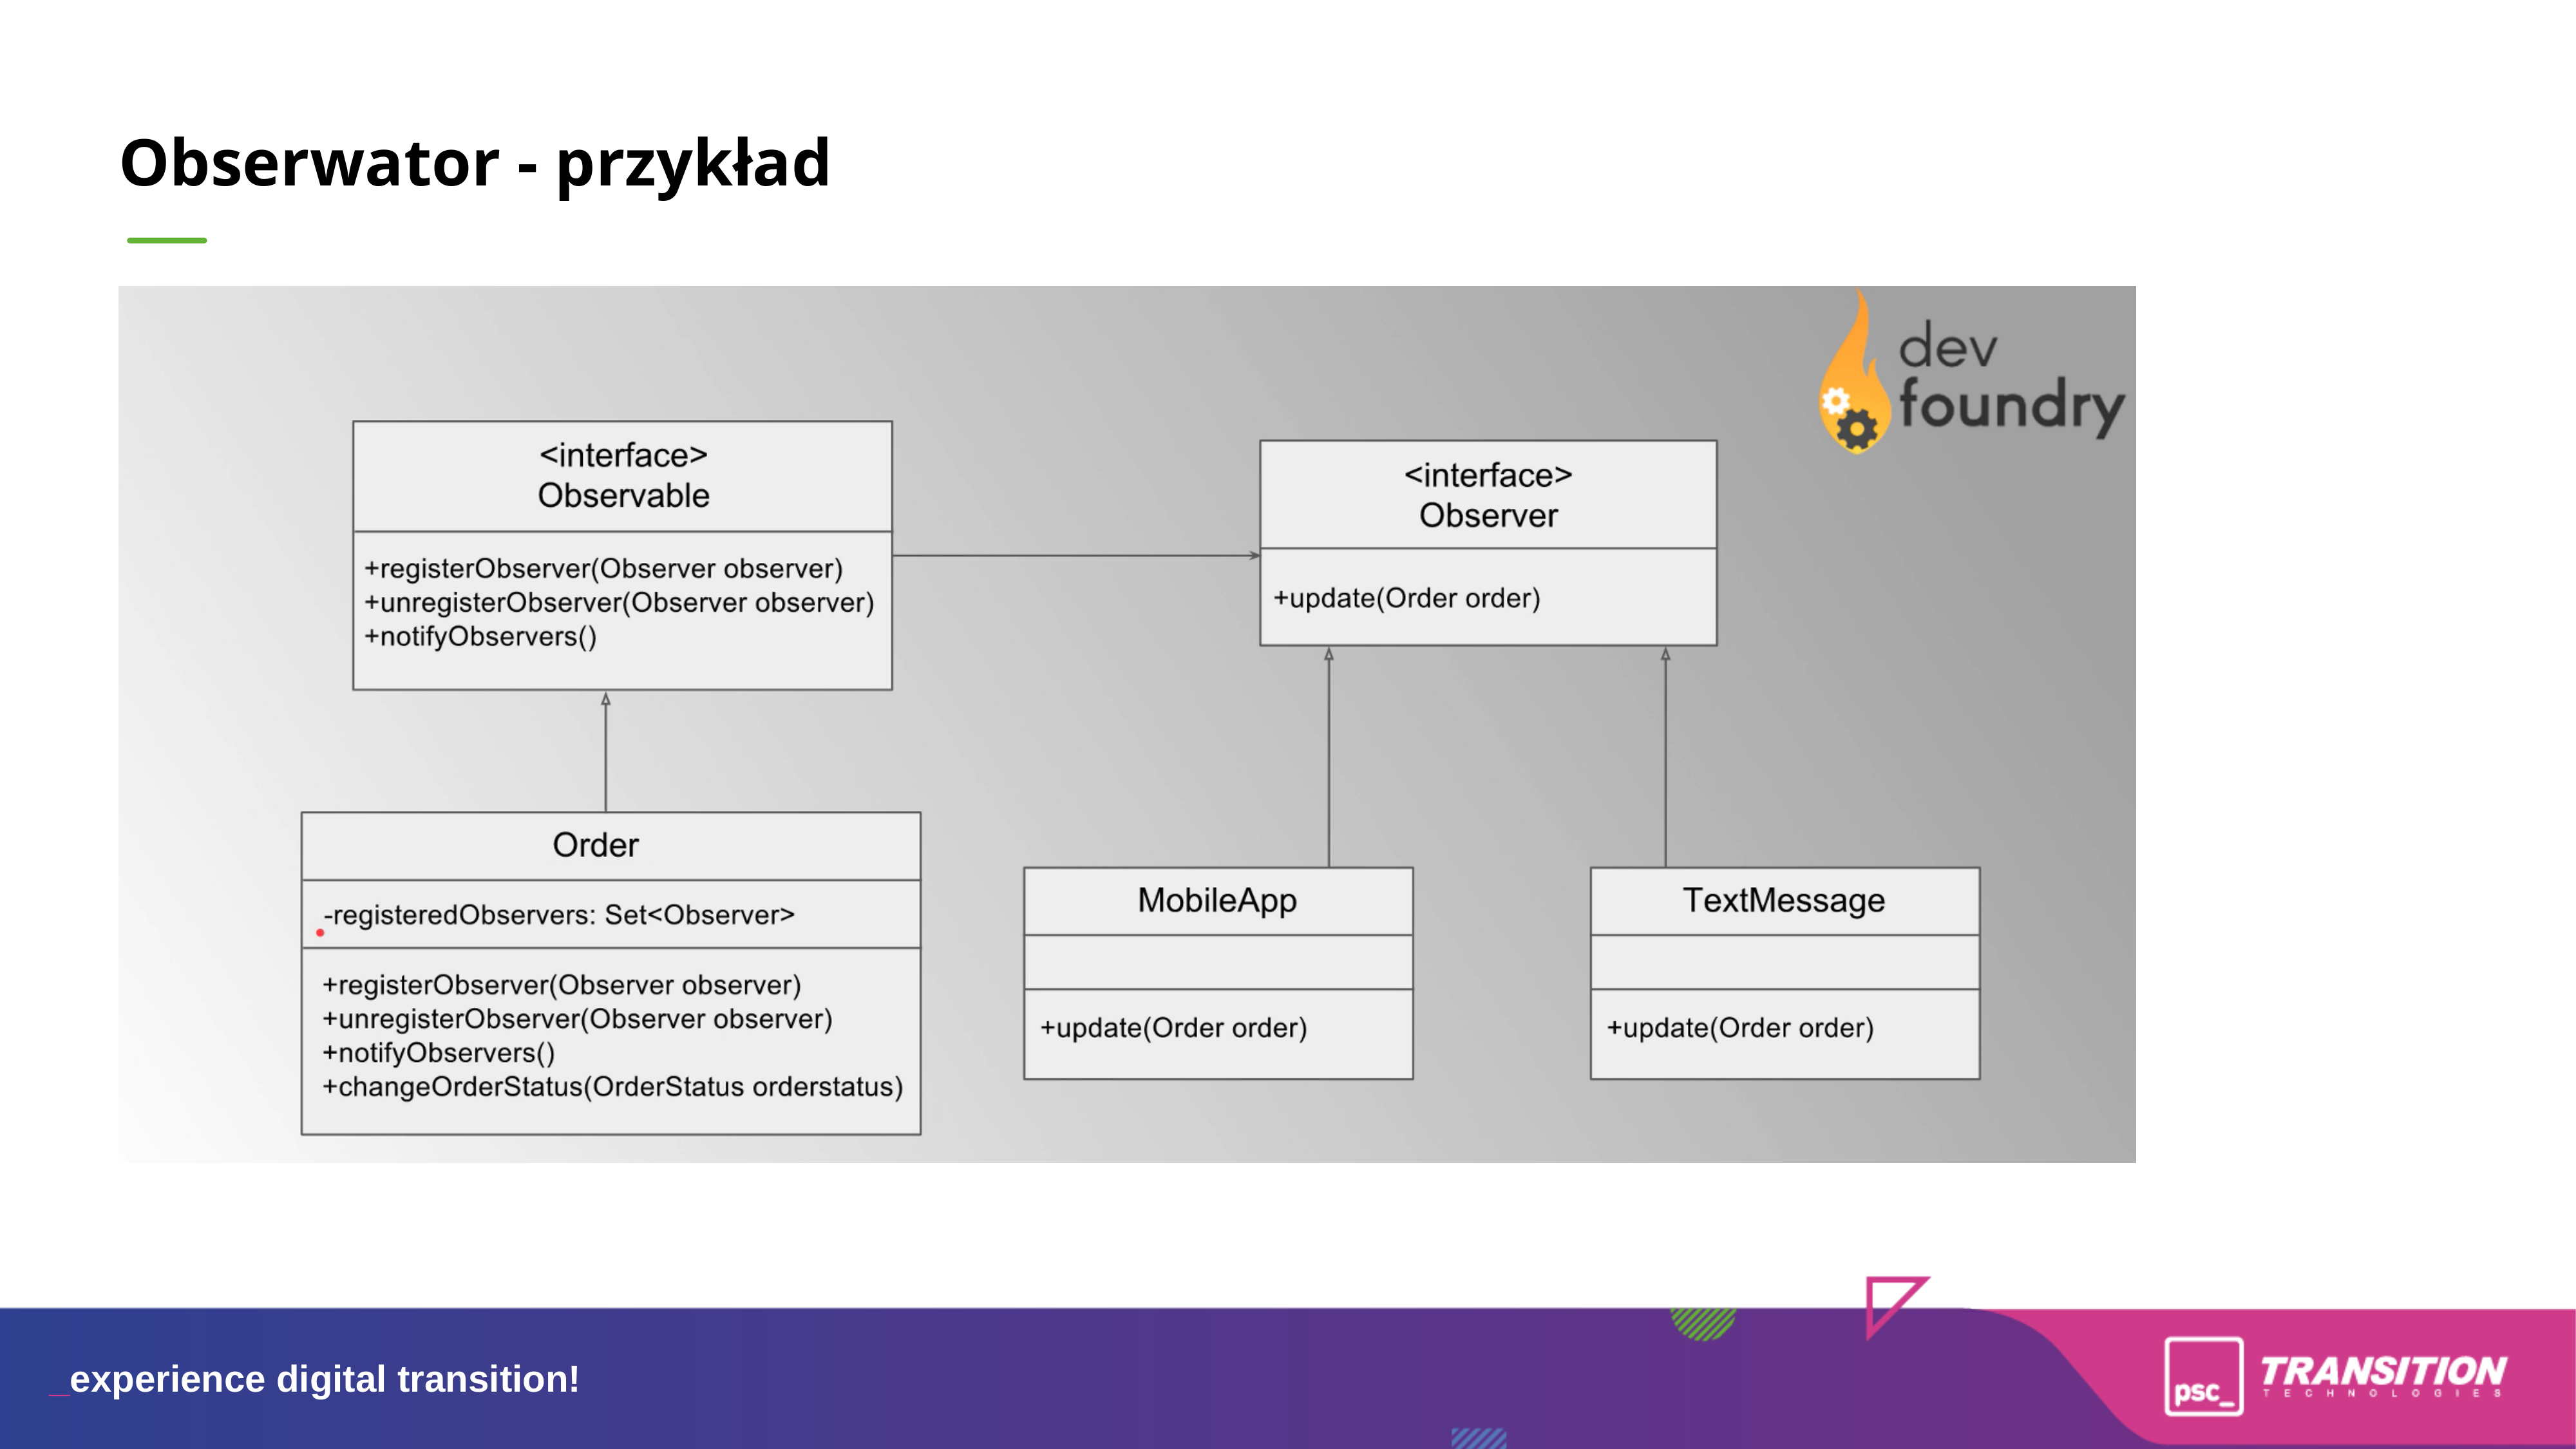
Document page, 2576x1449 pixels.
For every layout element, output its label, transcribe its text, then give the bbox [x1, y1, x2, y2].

title Obserwator - przykład [118, 115, 2341, 359]
picture [118, 286, 2136, 1163]
picture [0, 1276, 2576, 1449]
